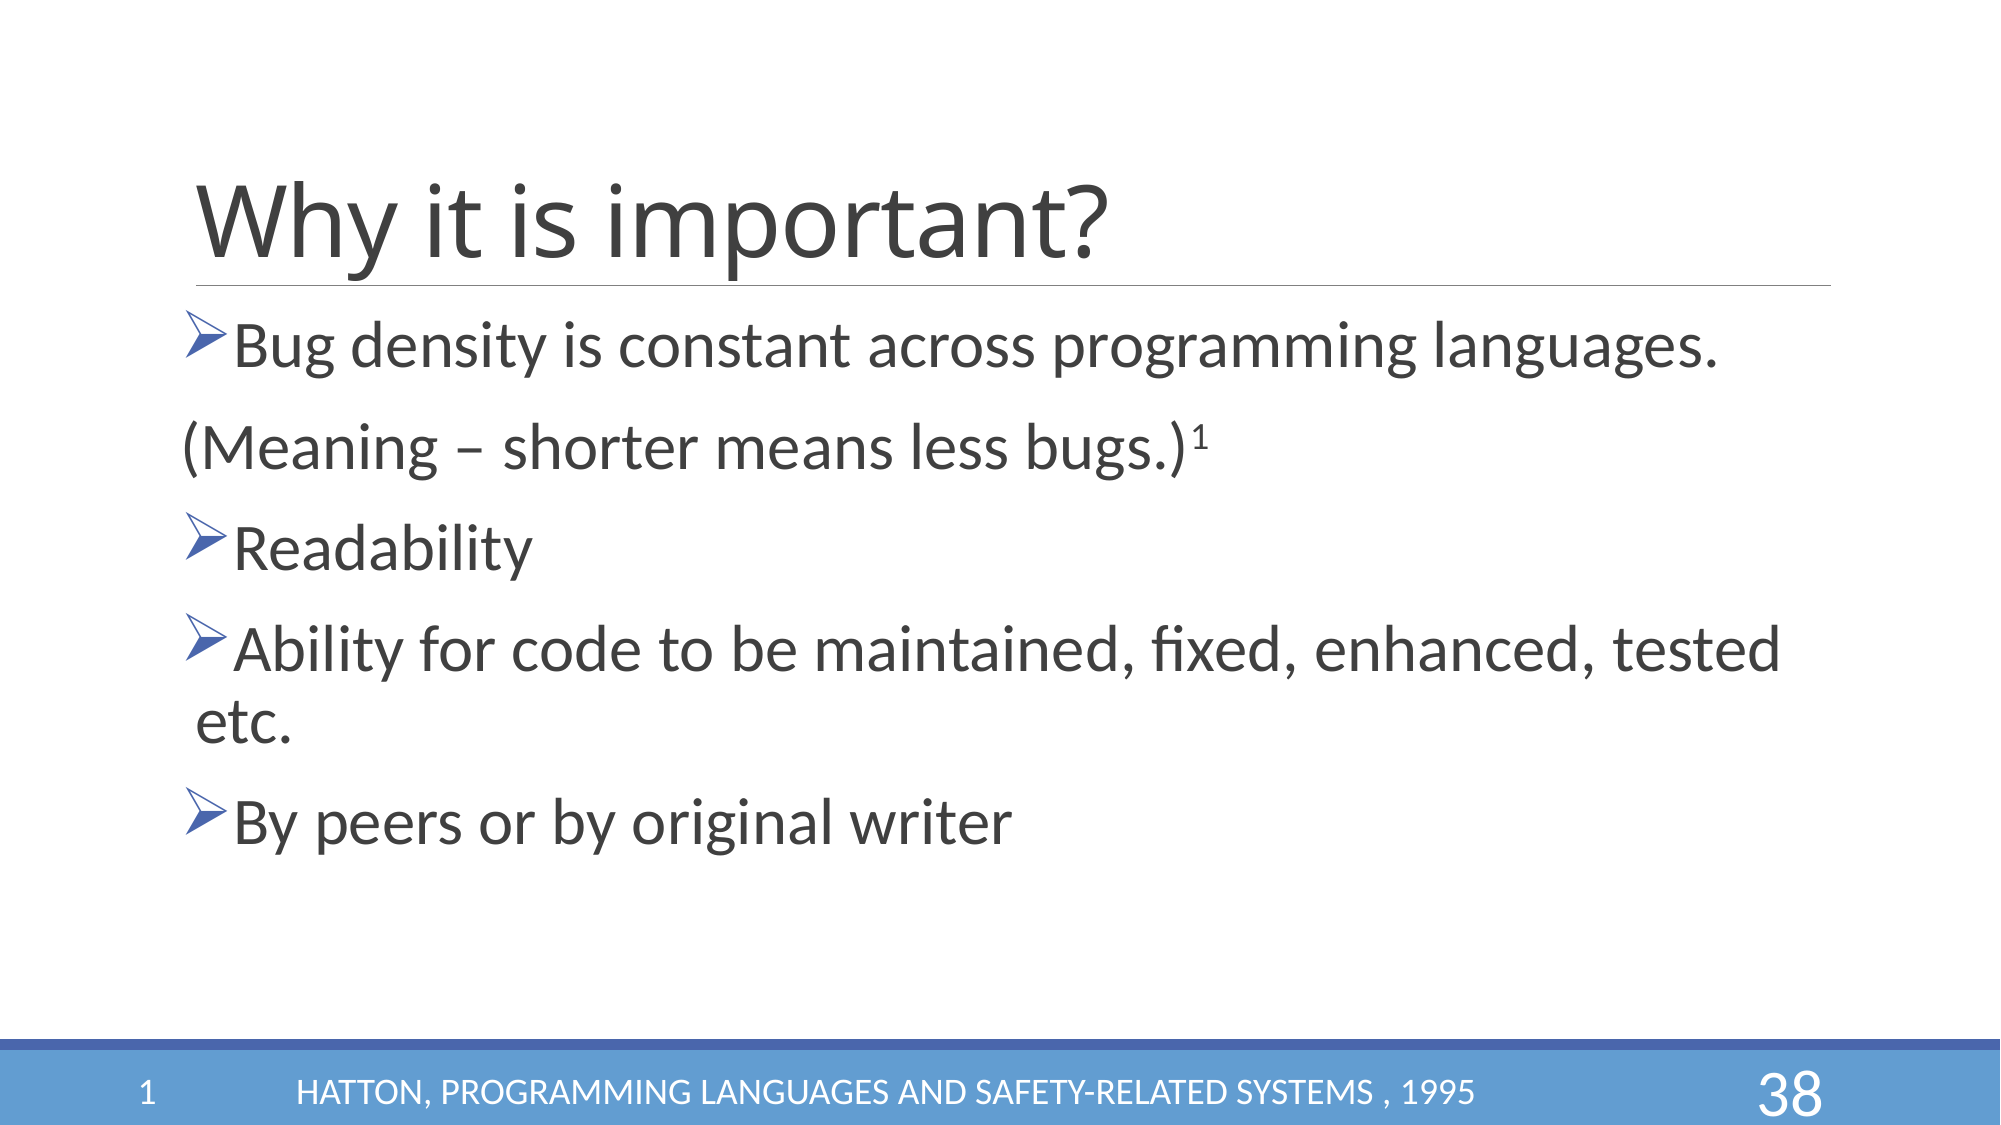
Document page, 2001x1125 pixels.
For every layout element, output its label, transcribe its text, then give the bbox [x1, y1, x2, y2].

footer 1 Hatton, Programming Languages and Safety-Related Systems , 1995 [122, 1059, 1878, 1120]
list Bug density is constant across programming languages. (Meaning – shorter means less bugs.)1 Readability Ability for code to be maintained, fixed, enhanced, tested etc. By peers or by original writer [180, 302, 1830, 963]
title Why it is important? [180, 47, 1830, 285]
